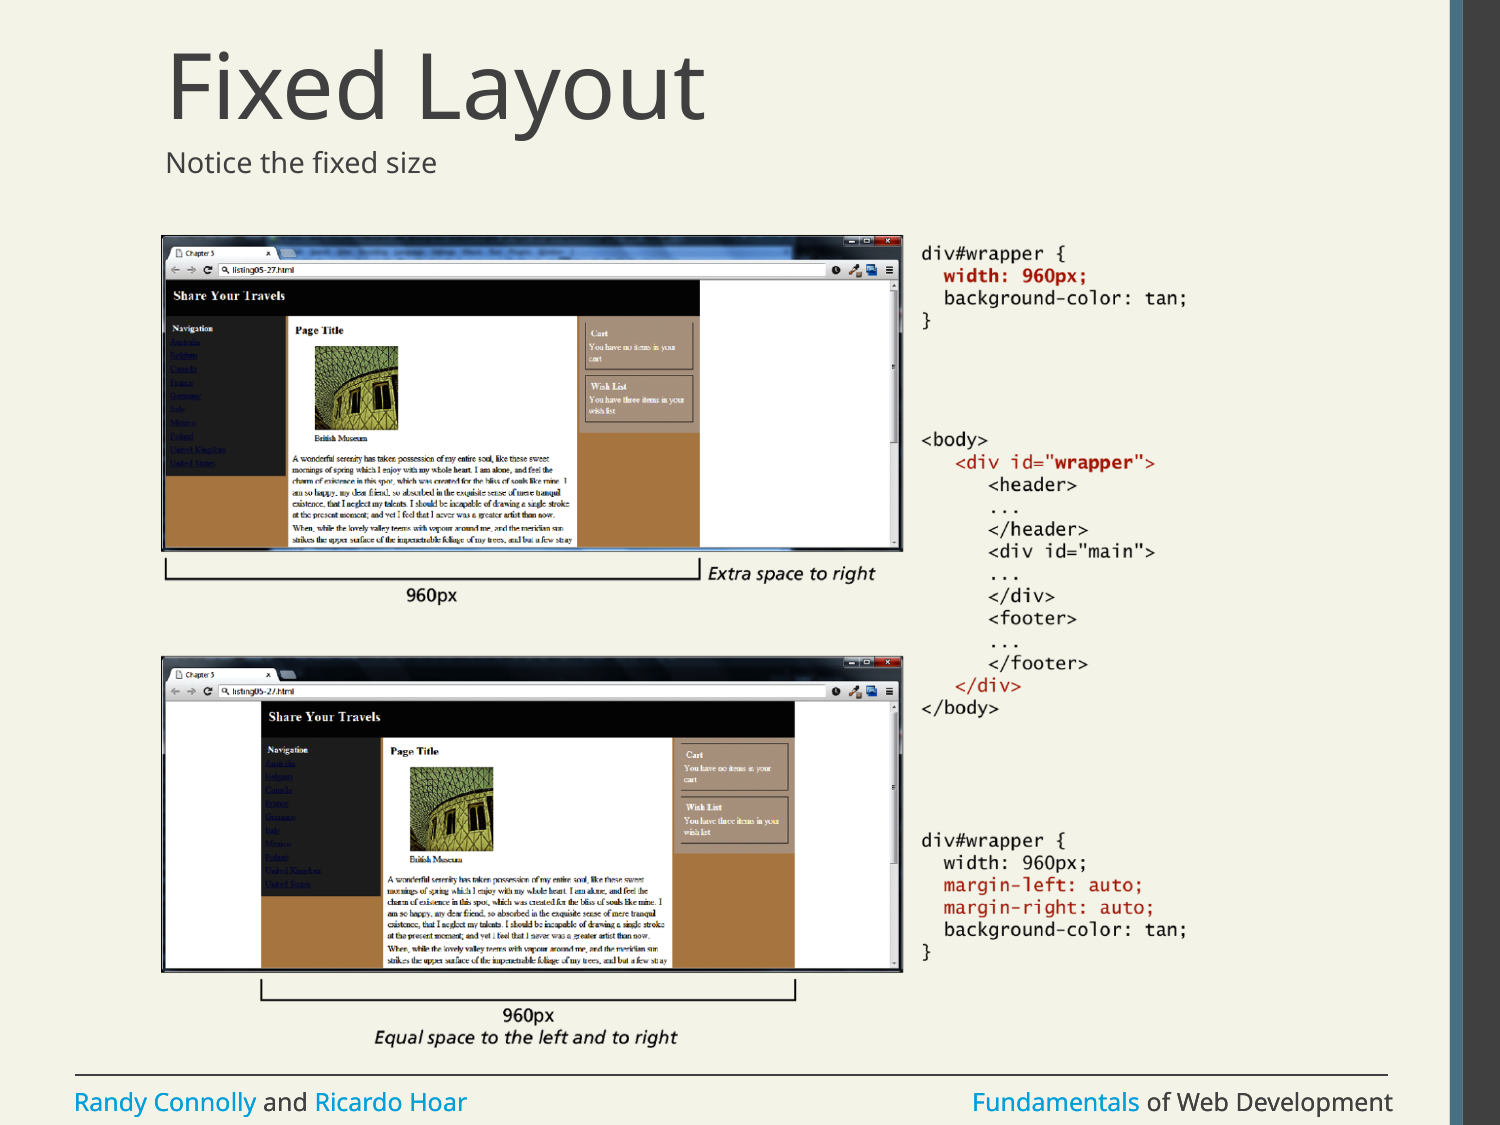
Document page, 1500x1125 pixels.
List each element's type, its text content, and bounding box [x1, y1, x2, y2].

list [99, 234, 1251, 1049]
list Notice the fixed size [150, 137, 1200, 188]
title Fixed Layout [150, 20, 1425, 188]
